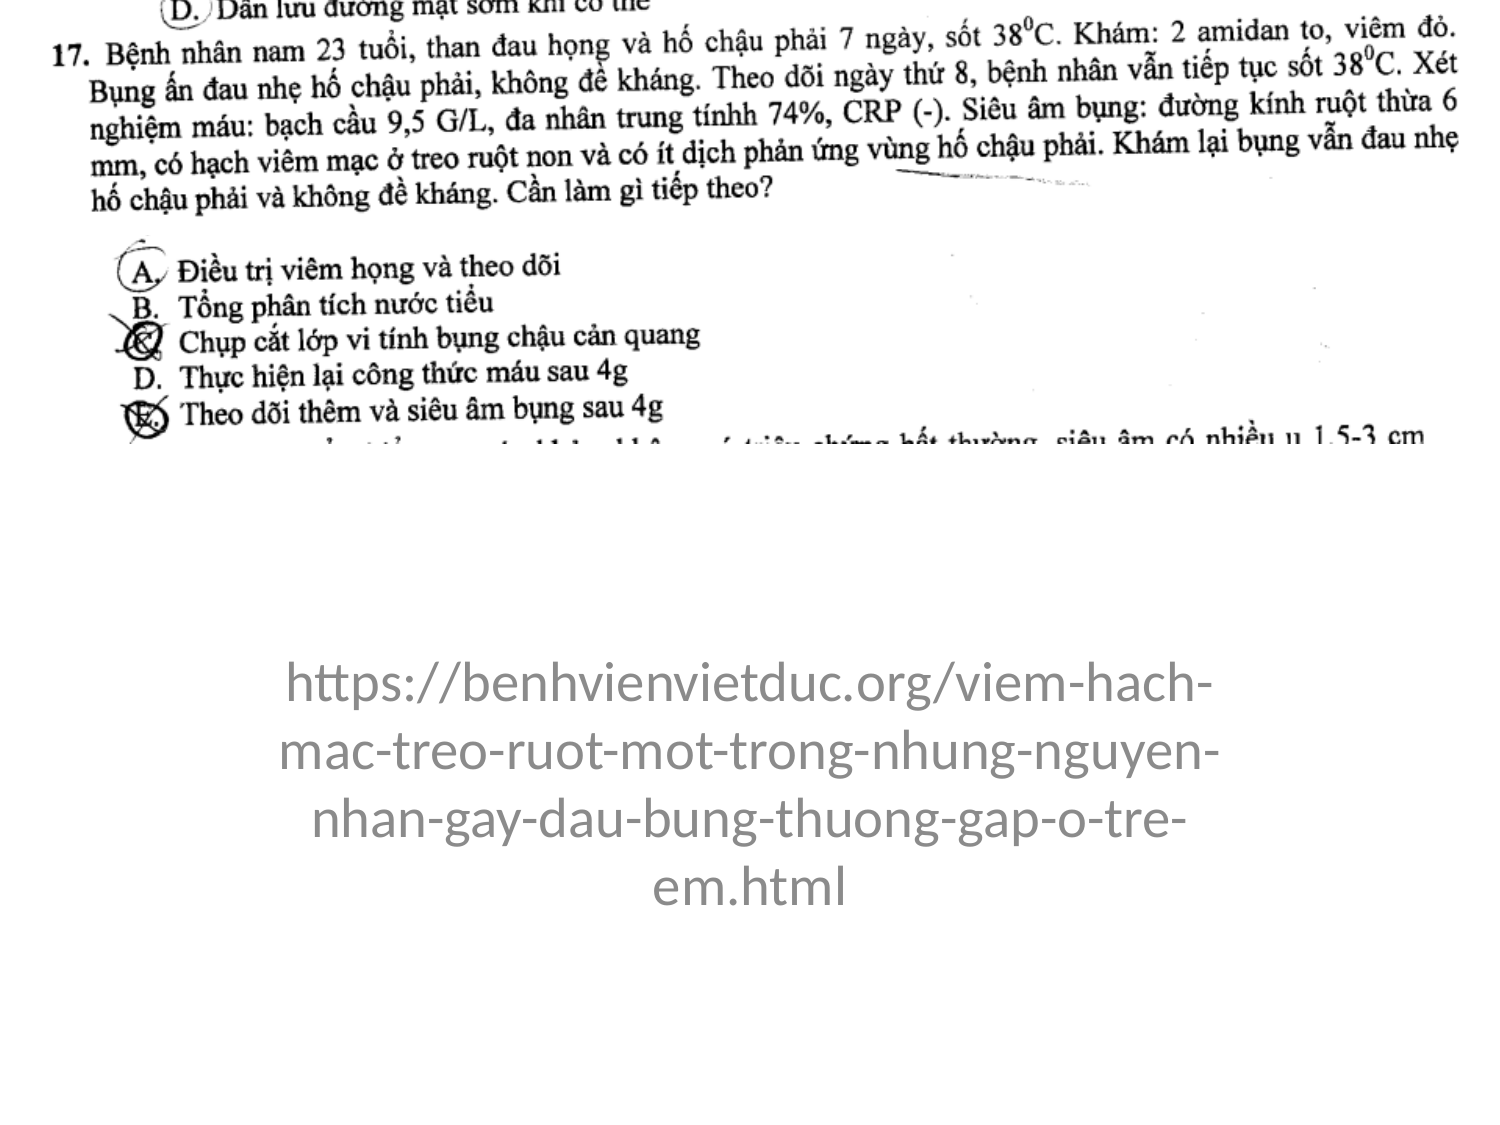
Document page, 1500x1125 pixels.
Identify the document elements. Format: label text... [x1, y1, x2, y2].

subtitle https://benhvienvietduc.org/viem-hach-mac-treo-ruot-mot-trong-nhung-nguyen-nhan-gay-dau-bung-thuong-gap-o-tre-em.html [225, 637, 1275, 925]
picture [0, 0, 1476, 444]
